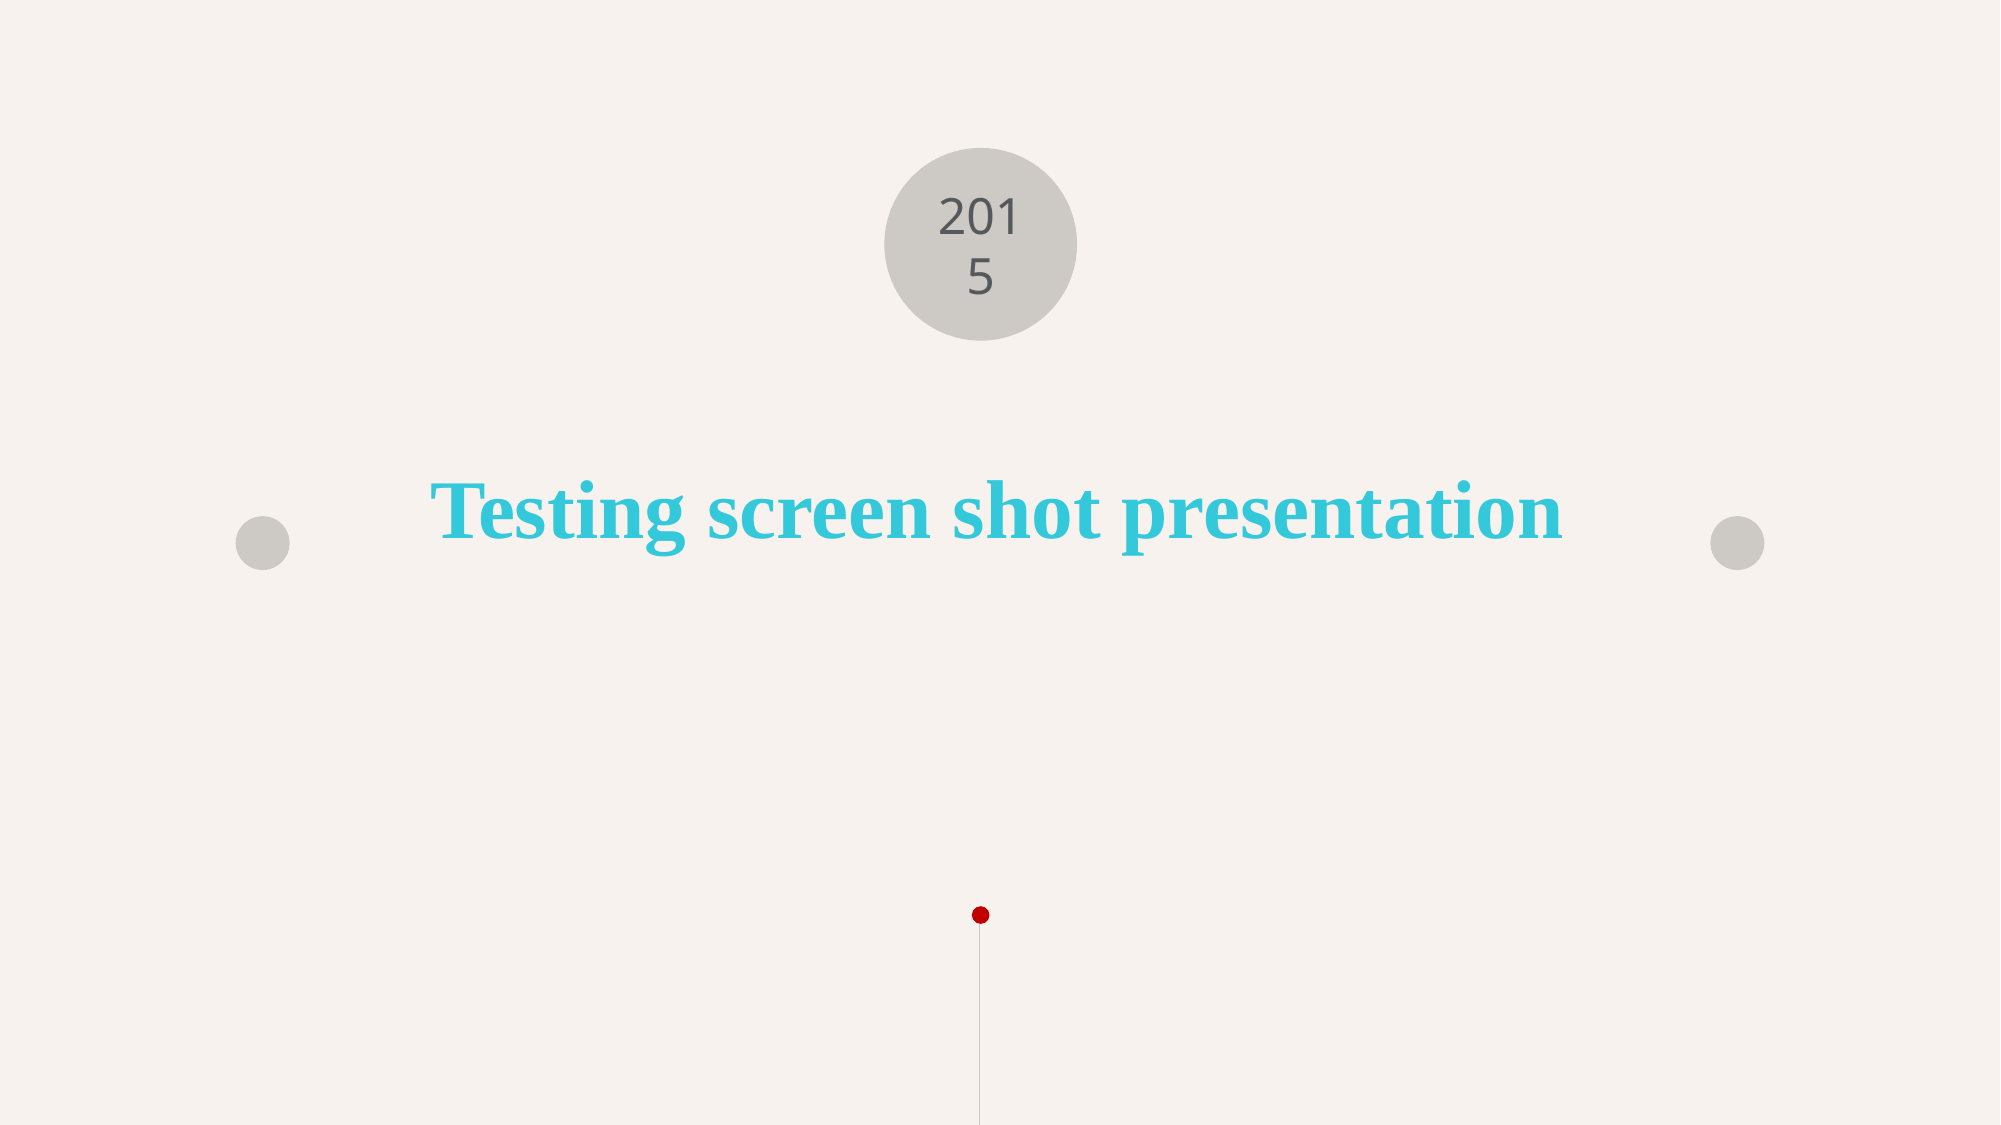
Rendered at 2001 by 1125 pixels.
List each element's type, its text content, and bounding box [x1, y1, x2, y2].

title Testing screen shot presentation [299, 432, 1696, 591]
